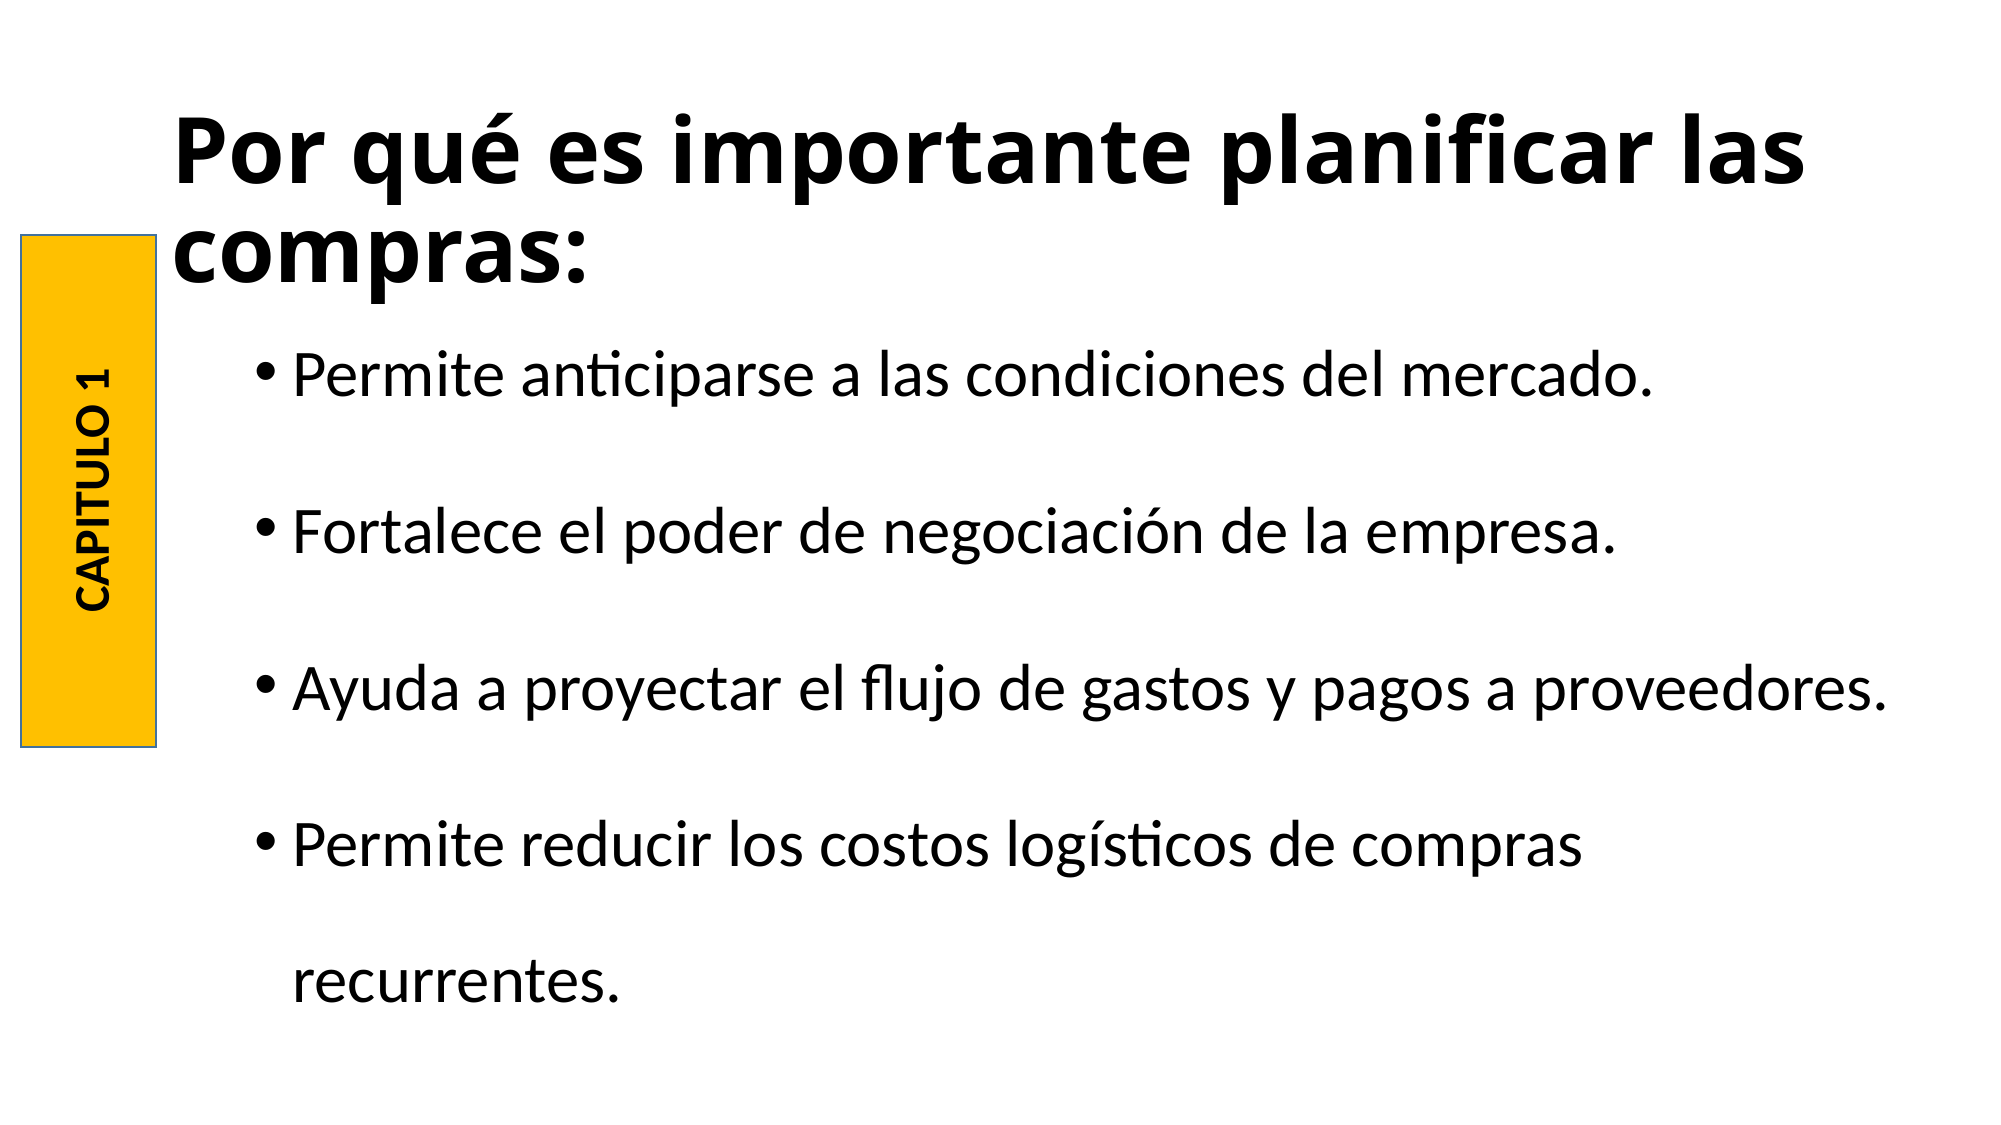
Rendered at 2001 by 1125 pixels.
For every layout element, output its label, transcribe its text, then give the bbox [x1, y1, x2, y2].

text_box CAPITULO 1 [20, 234, 157, 748]
text_box Por qué es importante planificar las compras: [156, 96, 1924, 235]
text_box Permite anticiparse a las condiciones del mercado. Fortalece el poder de negociación de la empresa. Ayuda a proyectar el flujo de gastos y pagos a proveedores. Permite reducir los costos logísticos de compras recurrentes. [239, 266, 1924, 1029]
